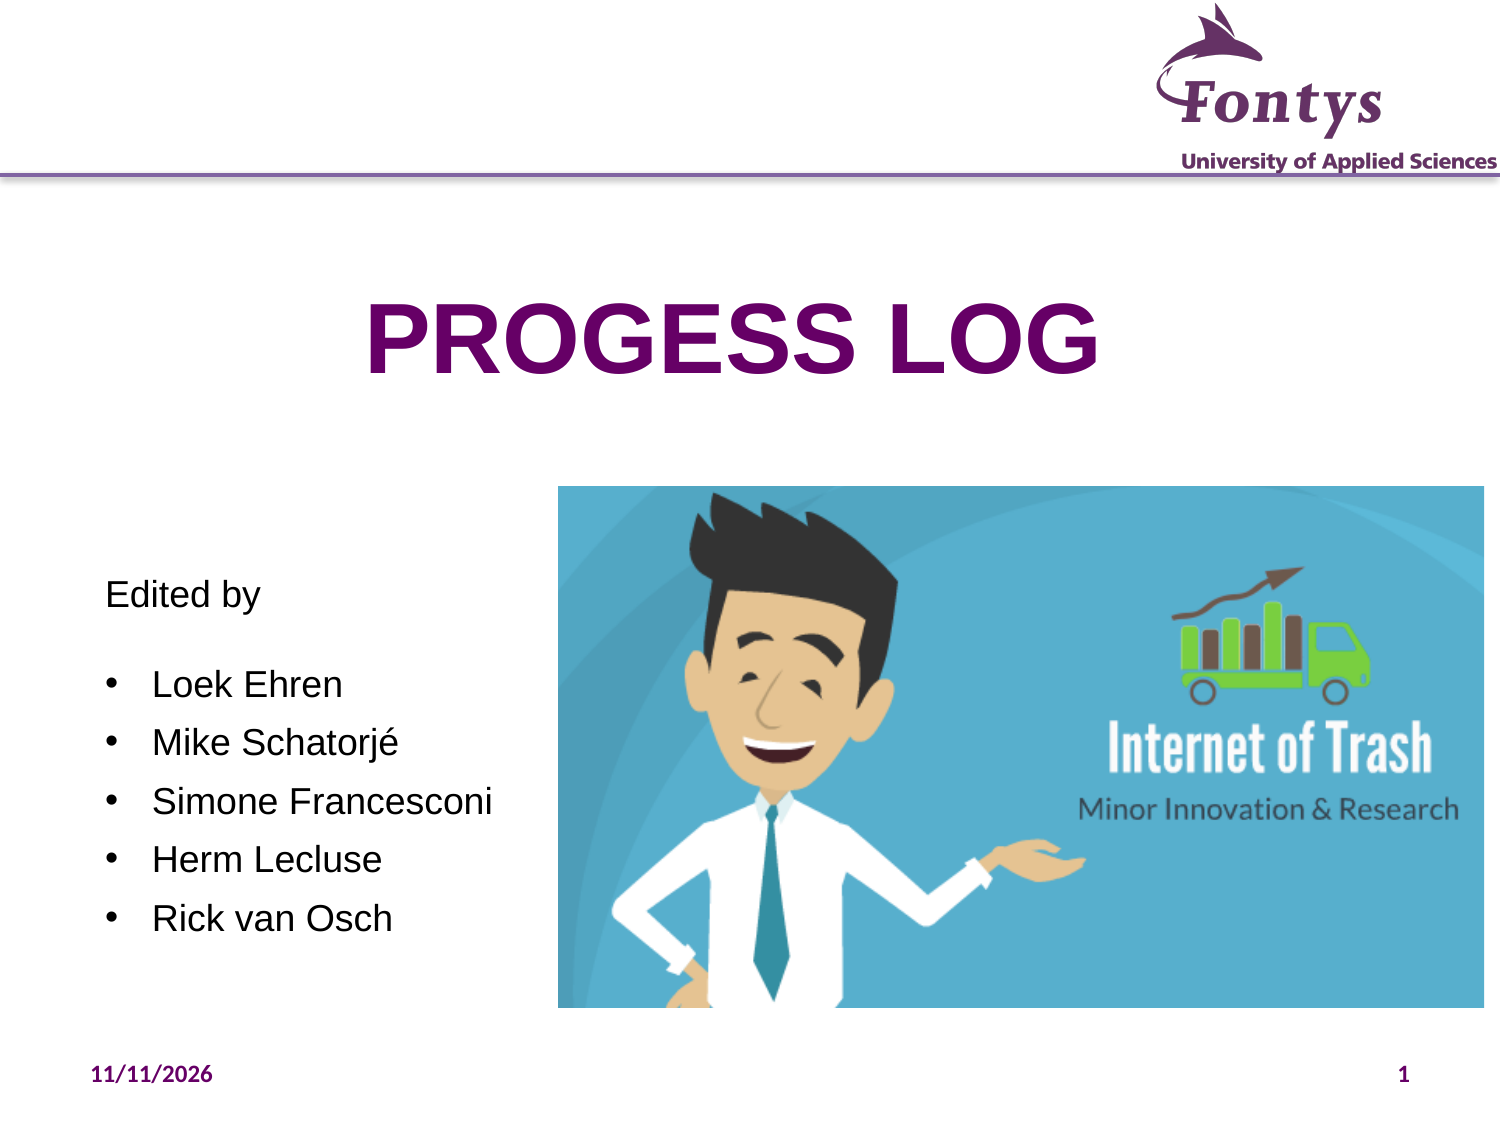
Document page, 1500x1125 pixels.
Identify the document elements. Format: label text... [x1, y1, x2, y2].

picture [557, 486, 1485, 1008]
text_box Edited by Loek Ehren Mike Schatorjé Simone Francesconi Herm Lecluse Rick van Osch [90, 562, 552, 947]
text_box PROGESS LOG [305, 266, 1162, 401]
picture [1152, 0, 1500, 175]
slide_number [75, 1042, 425, 1103]
slide_number 1 [1074, 1042, 1425, 1103]
